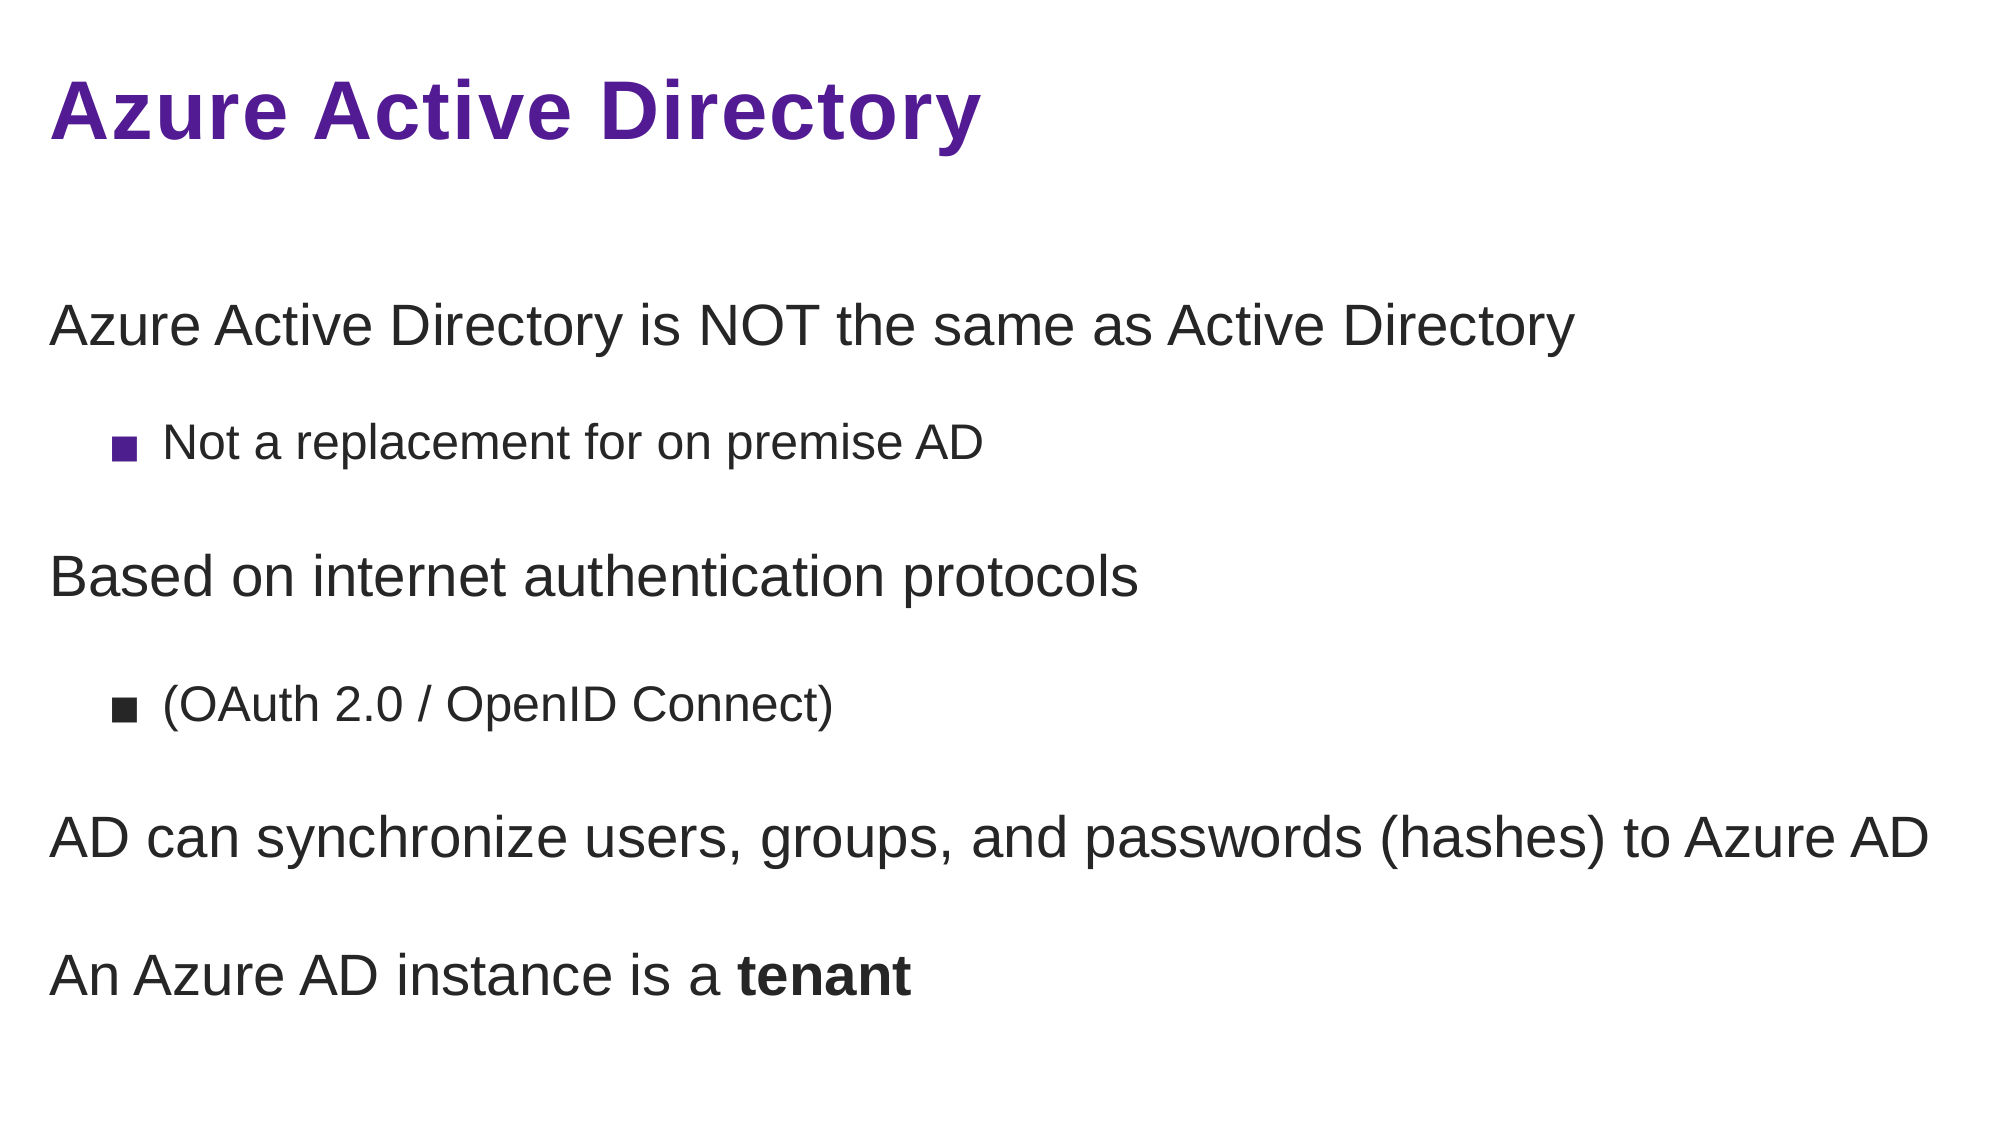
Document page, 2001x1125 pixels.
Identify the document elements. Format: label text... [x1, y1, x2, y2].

title Azure Active Directory [34, 34, 1286, 190]
text_box Azure Active Directory is NOT the same as Active Directory Not a replacement for on premise AD Based on internet authentication protocols (OAuth 2.0 / OpenID Connect) AD can synchronize users, groups, and passwords (hashes) to Azure AD An Azure AD instance is a tenant [34, 190, 1963, 1069]
